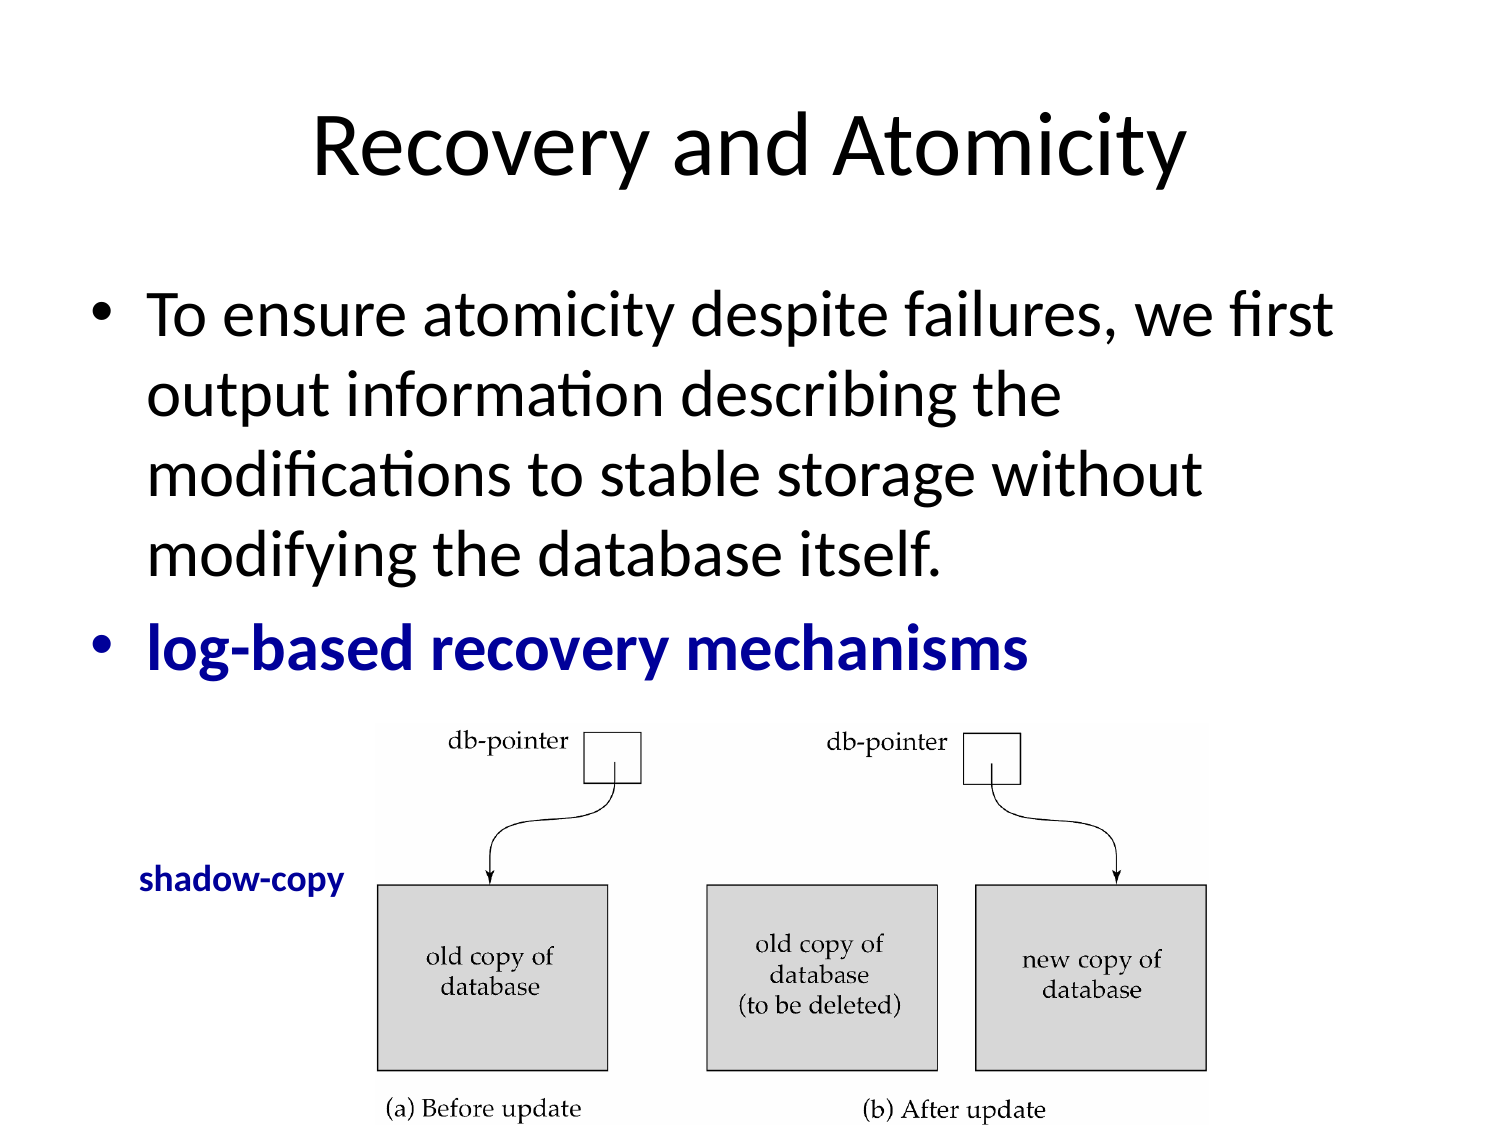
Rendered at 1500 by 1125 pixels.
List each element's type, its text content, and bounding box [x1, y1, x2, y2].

picture [374, 723, 1209, 1125]
title Recovery and Atomicity [75, 45, 1425, 233]
text_box shadow-copy [123, 847, 369, 907]
list To ensure atomicity despite failures, we first output information describing the modifications to stable storage without modifying the database itself. log-based recovery mechanisms [75, 262, 1425, 1005]
